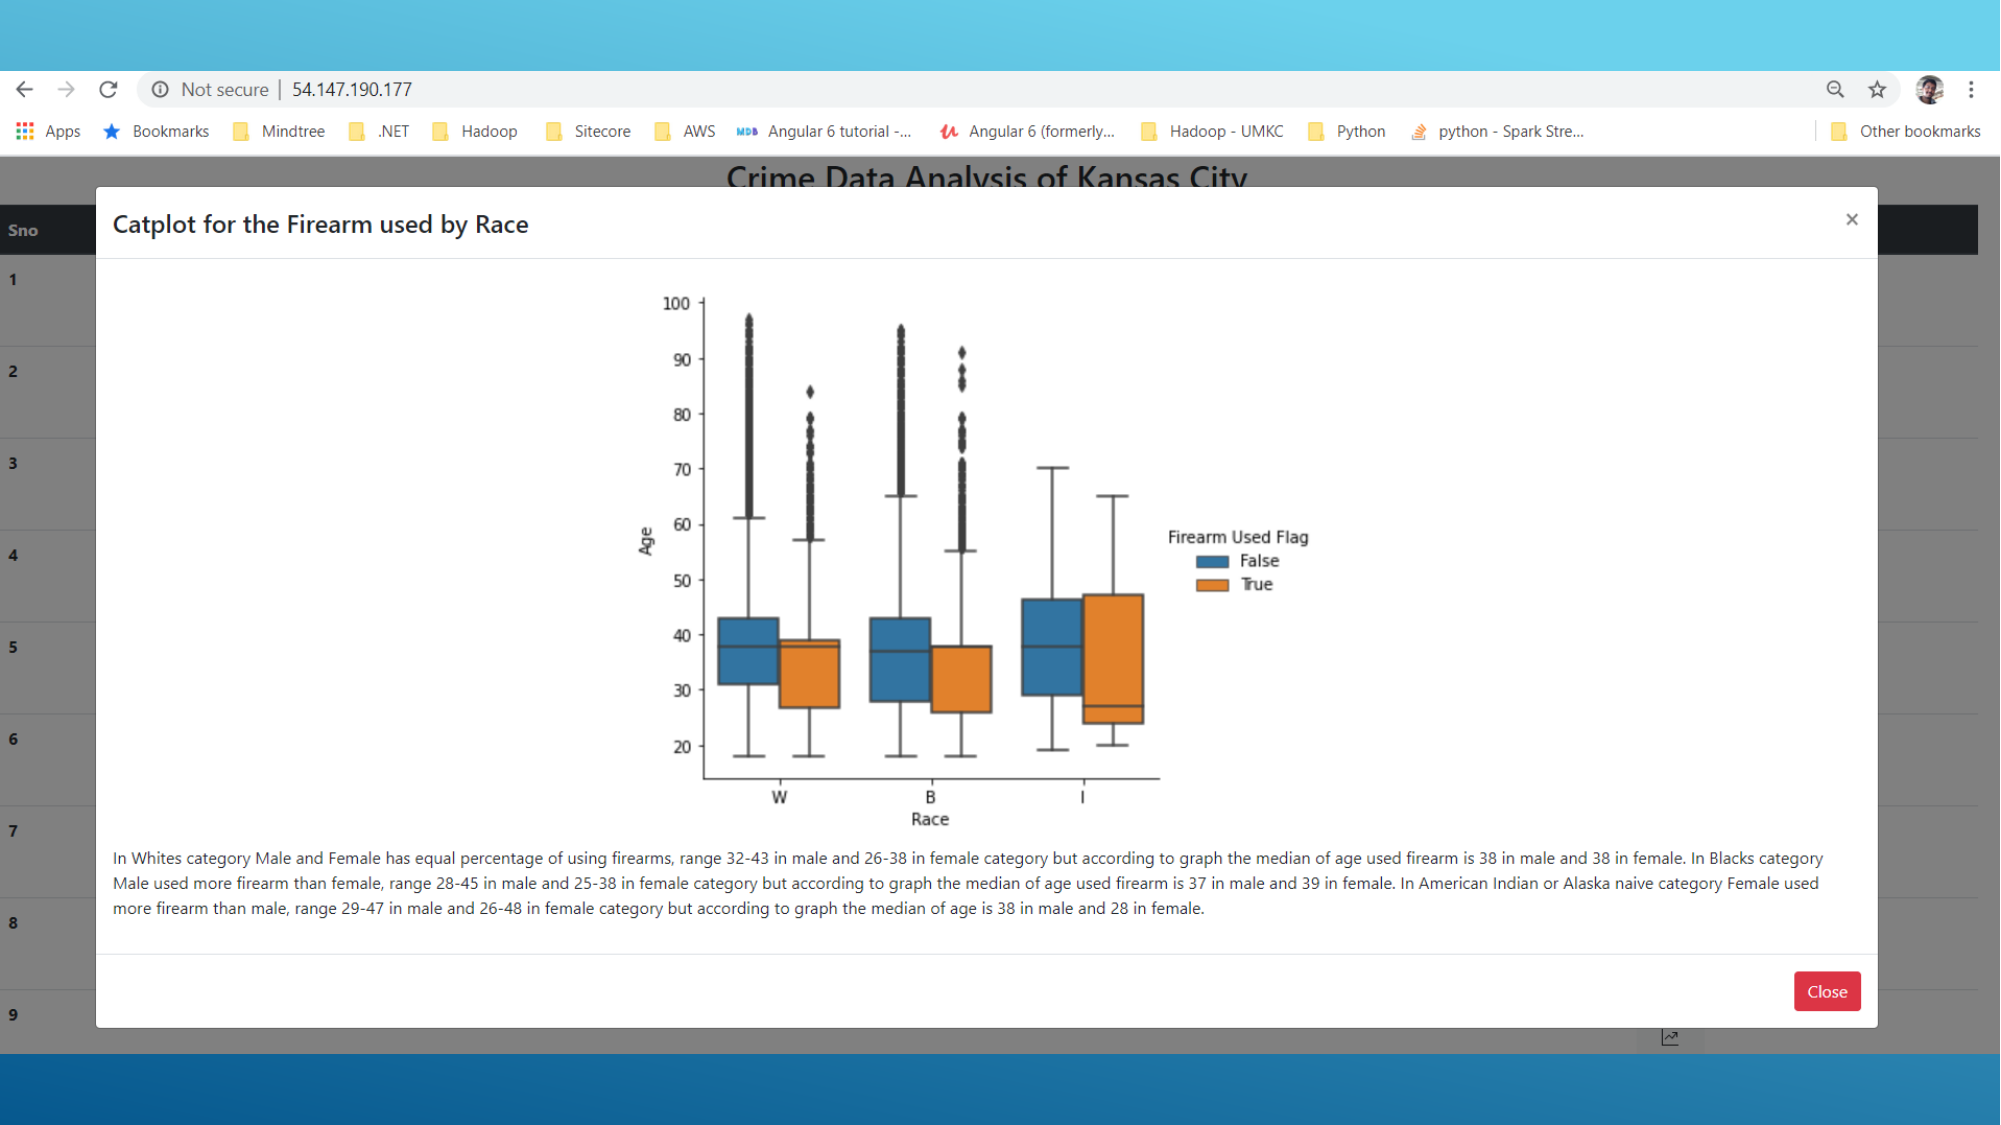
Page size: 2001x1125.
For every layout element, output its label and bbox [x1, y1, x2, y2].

picture [0, 71, 2000, 1054]
